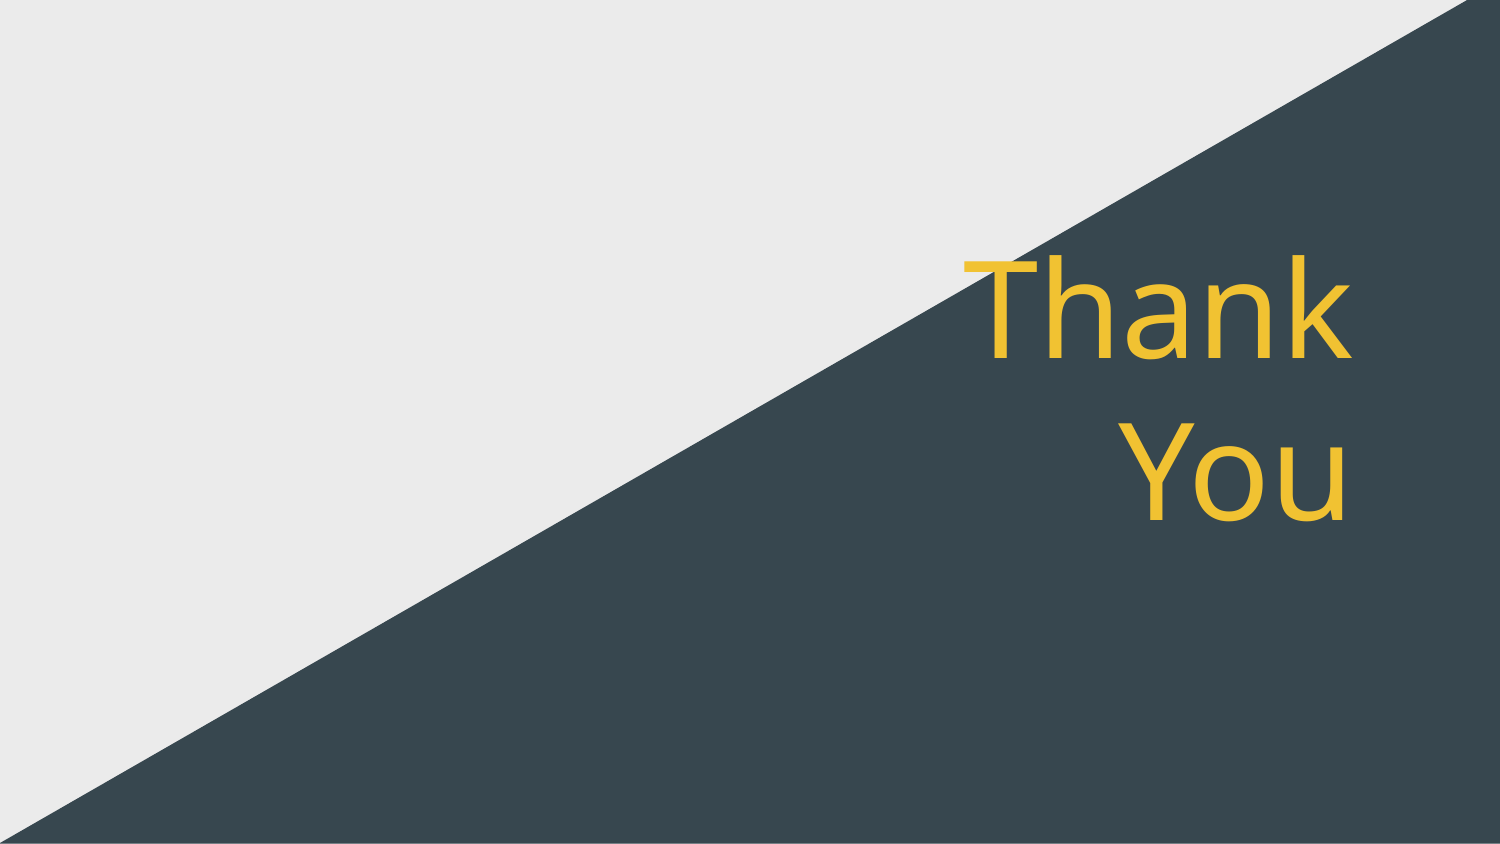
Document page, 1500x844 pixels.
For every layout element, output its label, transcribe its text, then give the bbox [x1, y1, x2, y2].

title Thank You [790, 228, 1370, 563]
